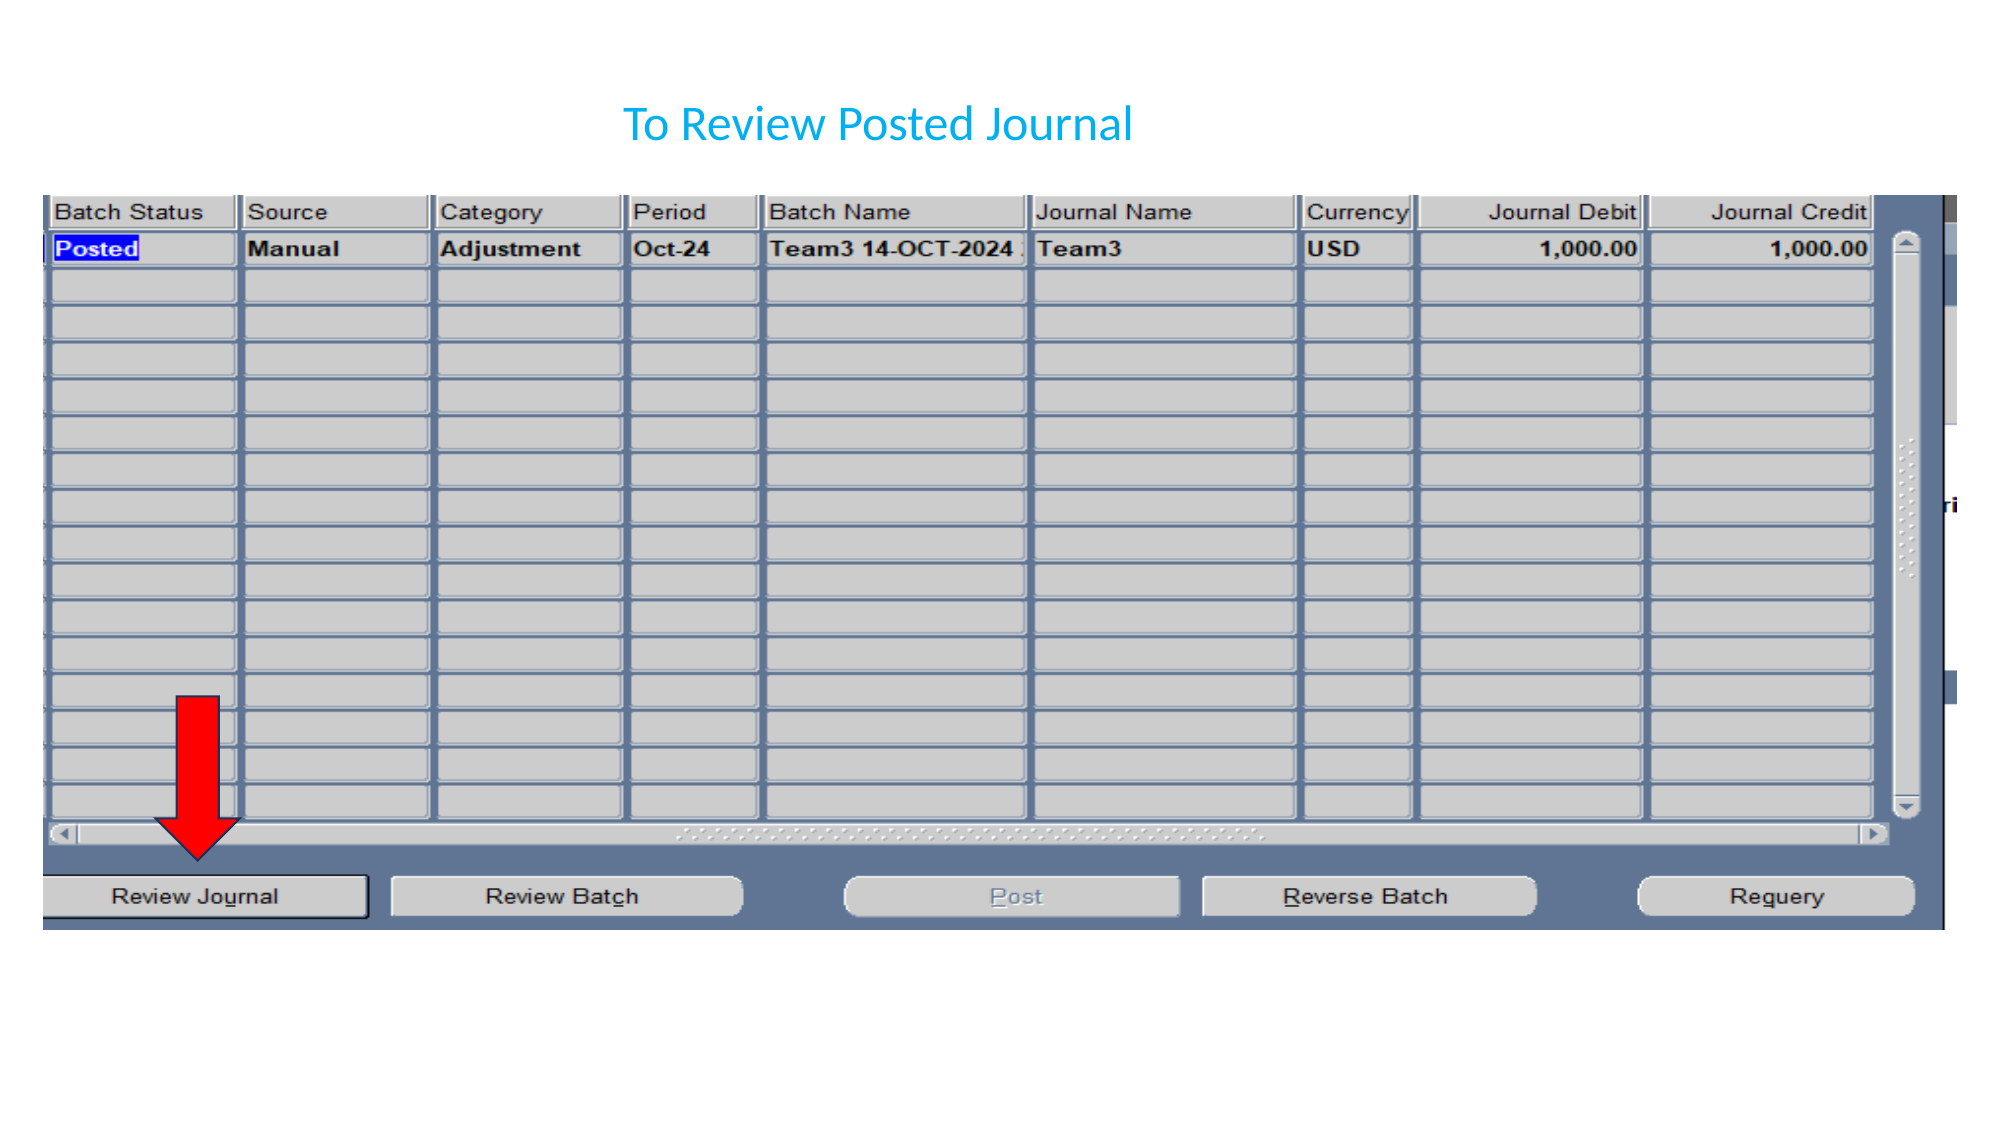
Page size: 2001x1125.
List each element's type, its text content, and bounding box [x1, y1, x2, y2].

picture [43, 195, 1957, 930]
text_box To Review Posted Journal [608, 83, 1194, 158]
